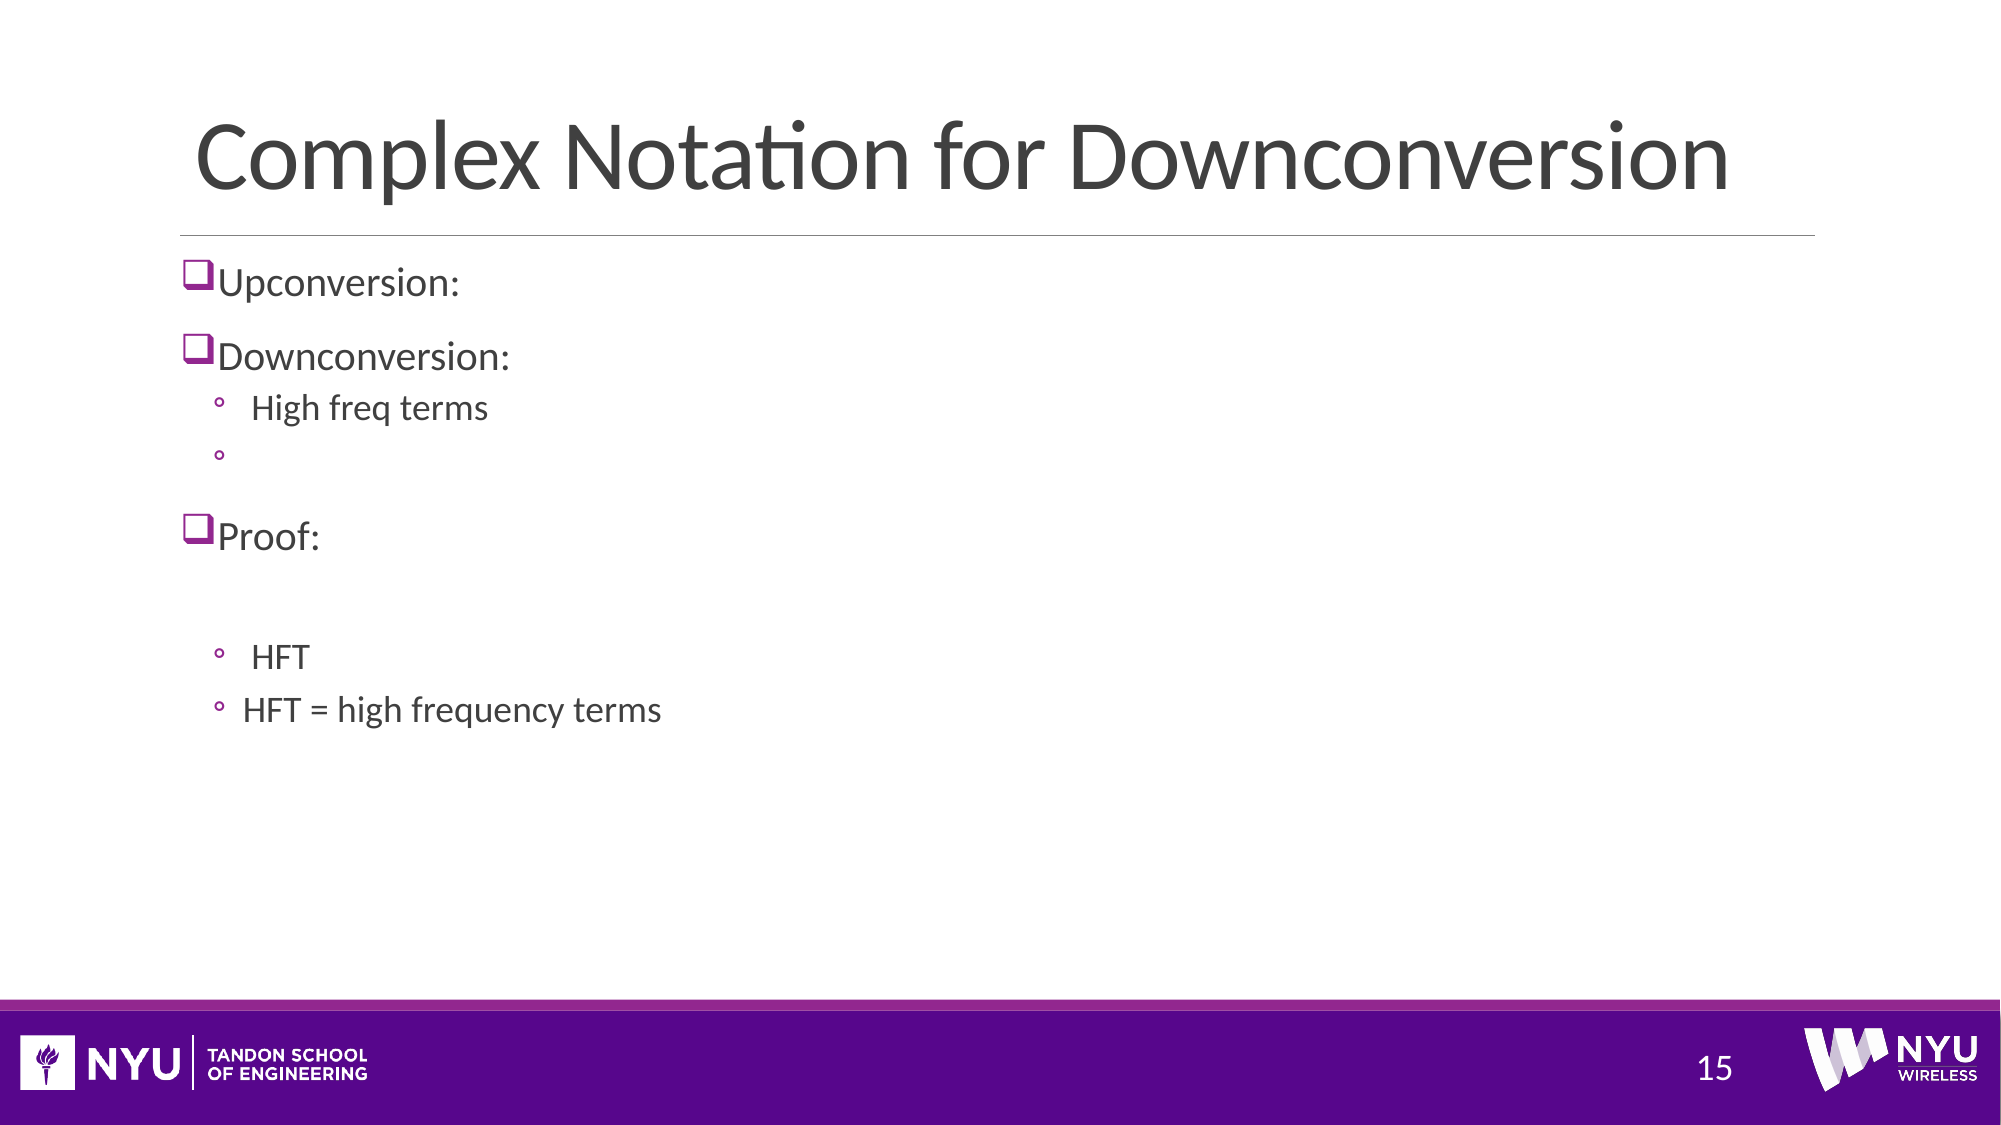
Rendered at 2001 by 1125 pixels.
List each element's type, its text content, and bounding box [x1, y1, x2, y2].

title Complex Notation for Downconversion [180, 47, 1830, 218]
slide_number 15 [1533, 1035, 1749, 1096]
